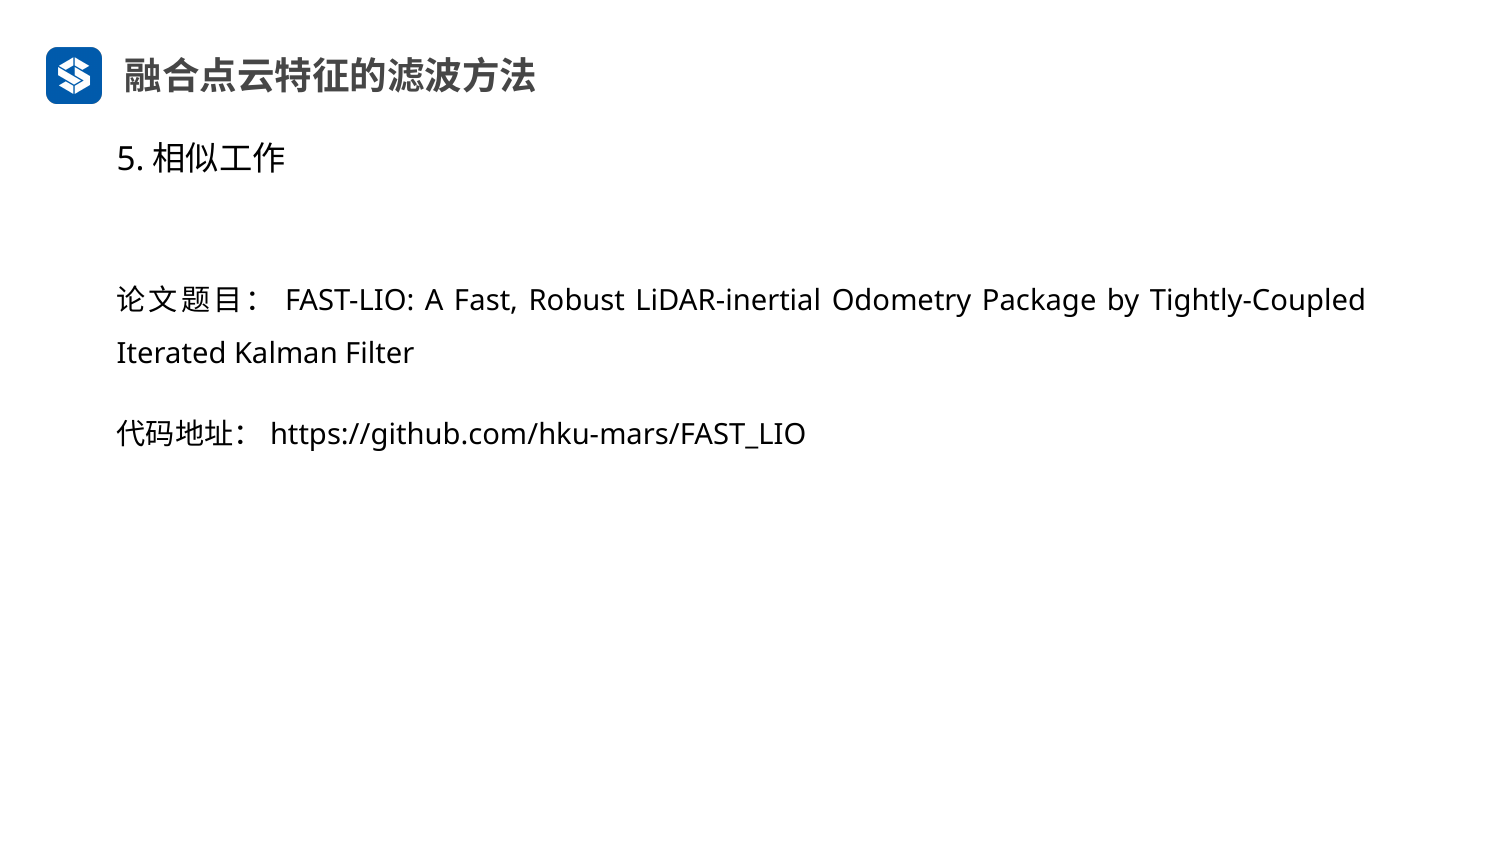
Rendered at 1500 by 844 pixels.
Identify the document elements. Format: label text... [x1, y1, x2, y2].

picture [46, 47, 102, 104]
text_box 论文题目：FAST-LIO: A Fast, Robust LiDAR-inertial Odometry Package by Tightly-Coupled Iterated Kalman Filter [101, 256, 1382, 377]
text_box 代码地址：https://github.com/hku-mars/FAST_LIO [101, 390, 1025, 459]
text_box 融合点云特征的滤波方法 [110, 44, 560, 105]
text_box 5.相似工作 [101, 129, 381, 185]
